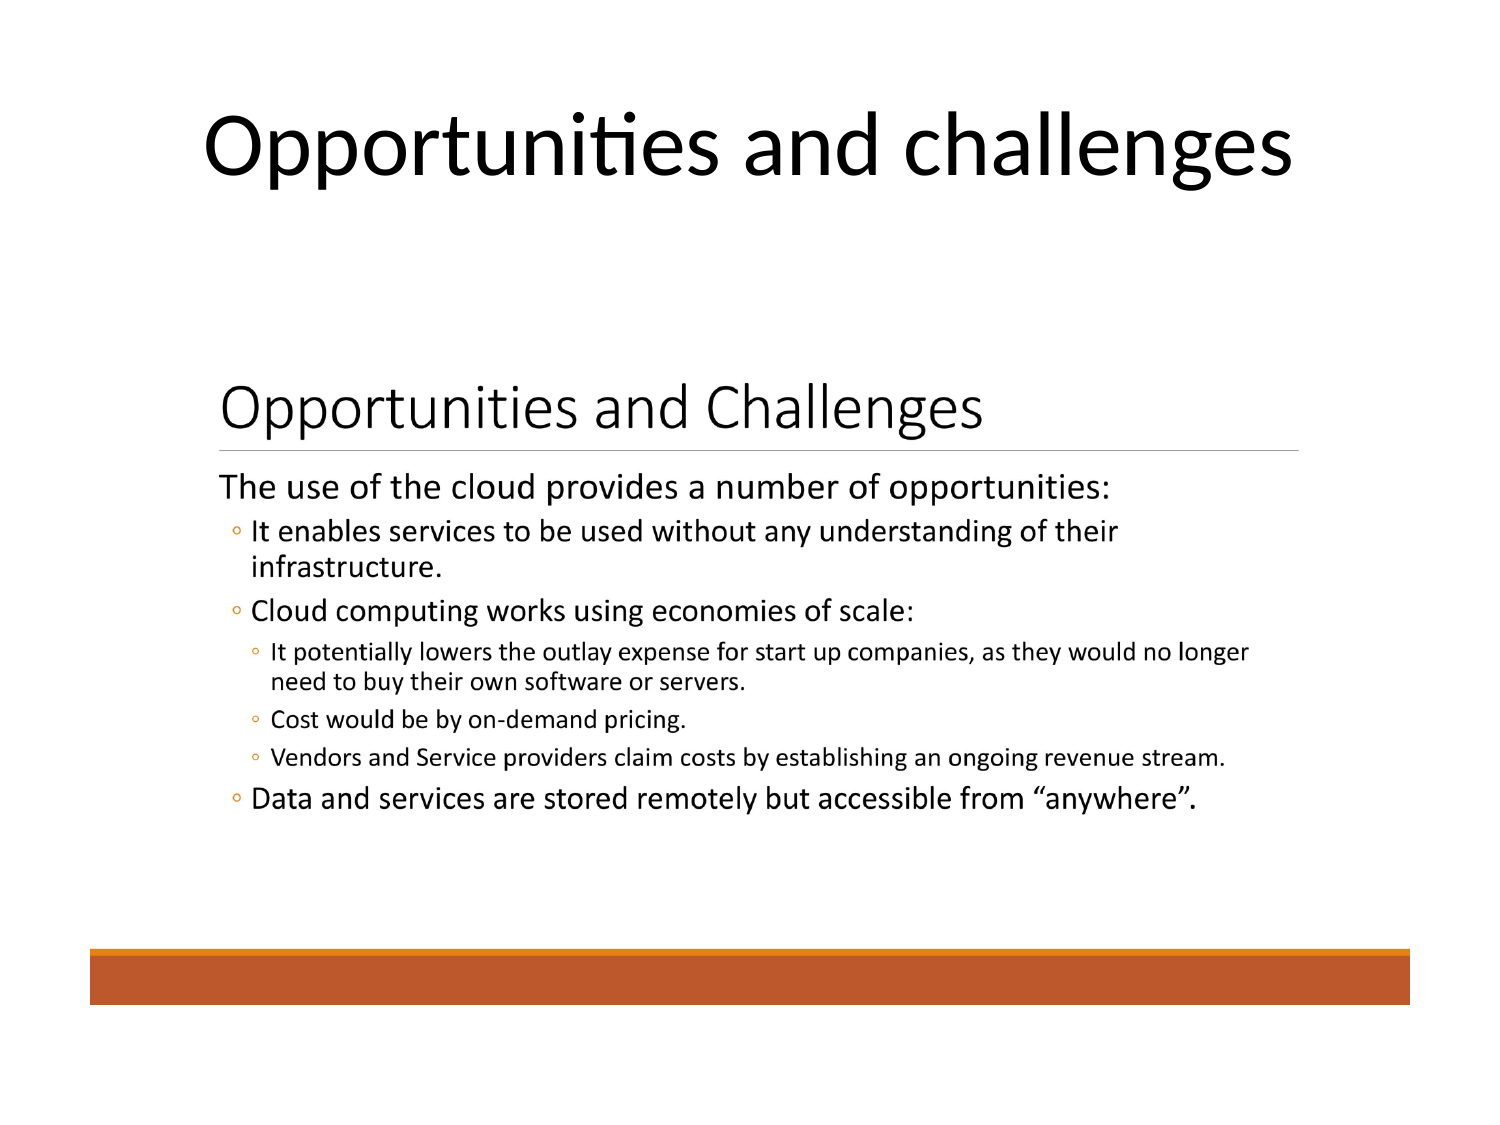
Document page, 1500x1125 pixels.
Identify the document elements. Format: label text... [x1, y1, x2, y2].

title Opportunities and challenges [75, 45, 1425, 233]
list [89, 262, 1411, 1006]
